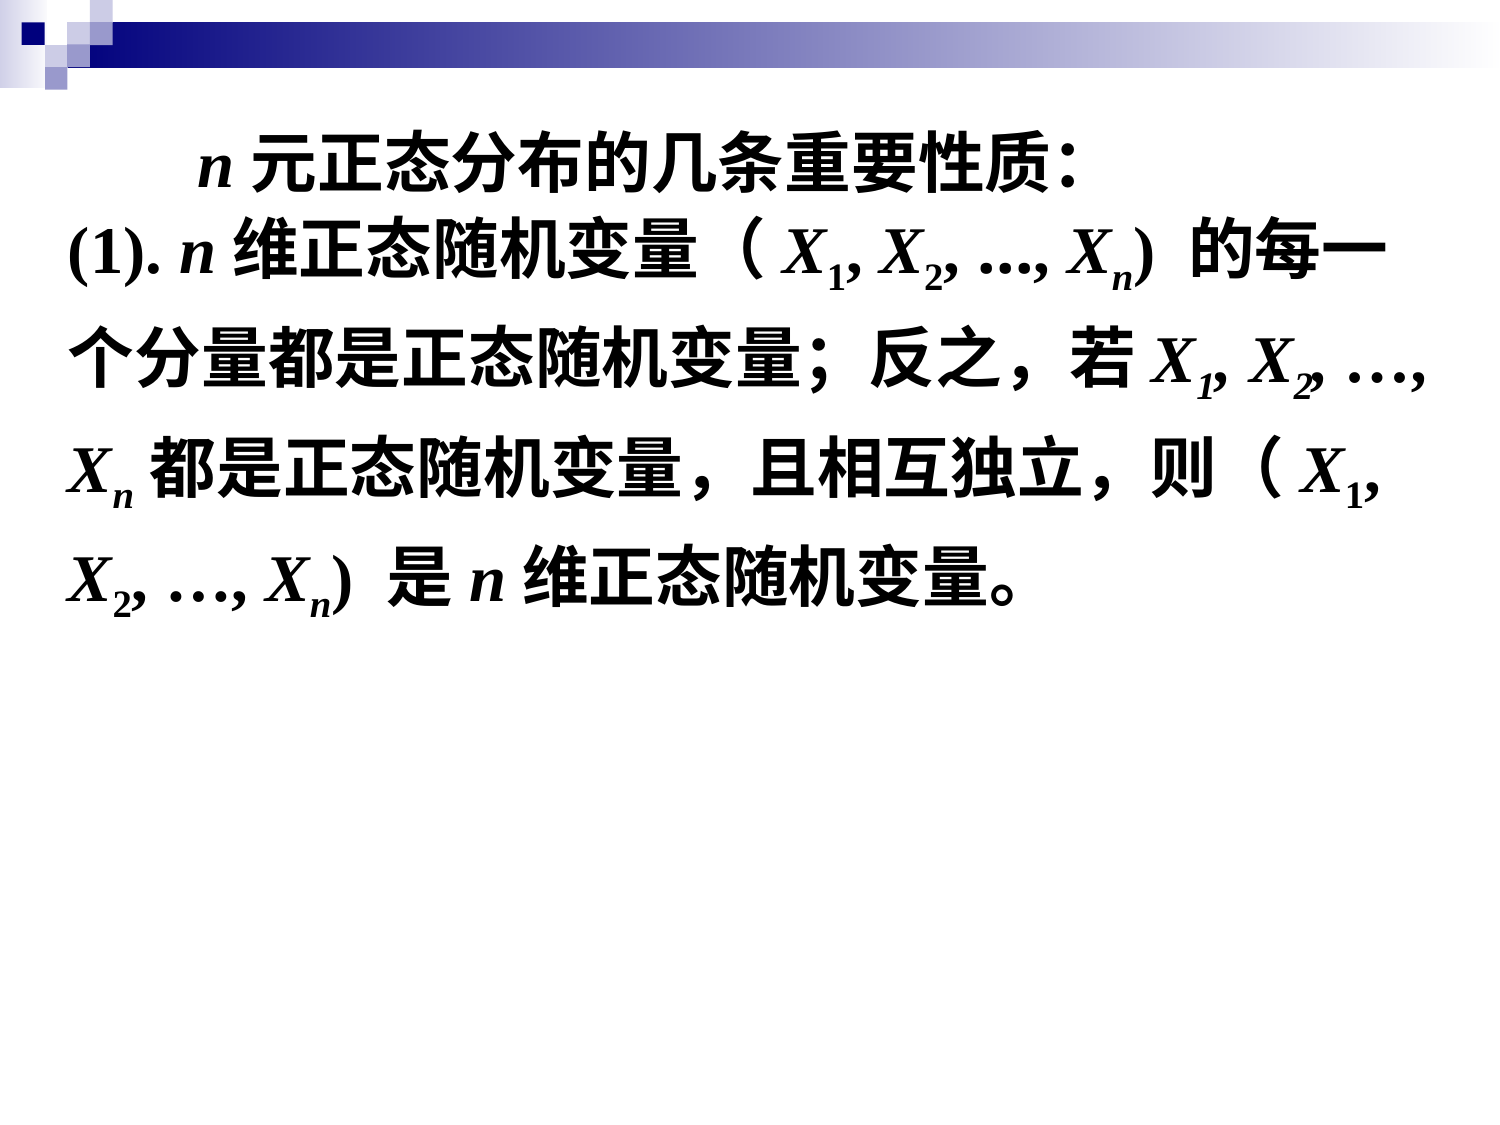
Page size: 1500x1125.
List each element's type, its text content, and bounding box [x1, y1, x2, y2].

text_box n元正态分布的几条重要性质： [183, 113, 1176, 181]
text_box (1). n维正态随机变量（X1, X2, …, Xn) 的每一个分量都是正态随机变量；反之，若X1, X2, …, Xn都是正态随机变量，且相互独立，则（X1, X2, …, Xn) 是n维正态随机变量。 [53, 181, 1447, 633]
